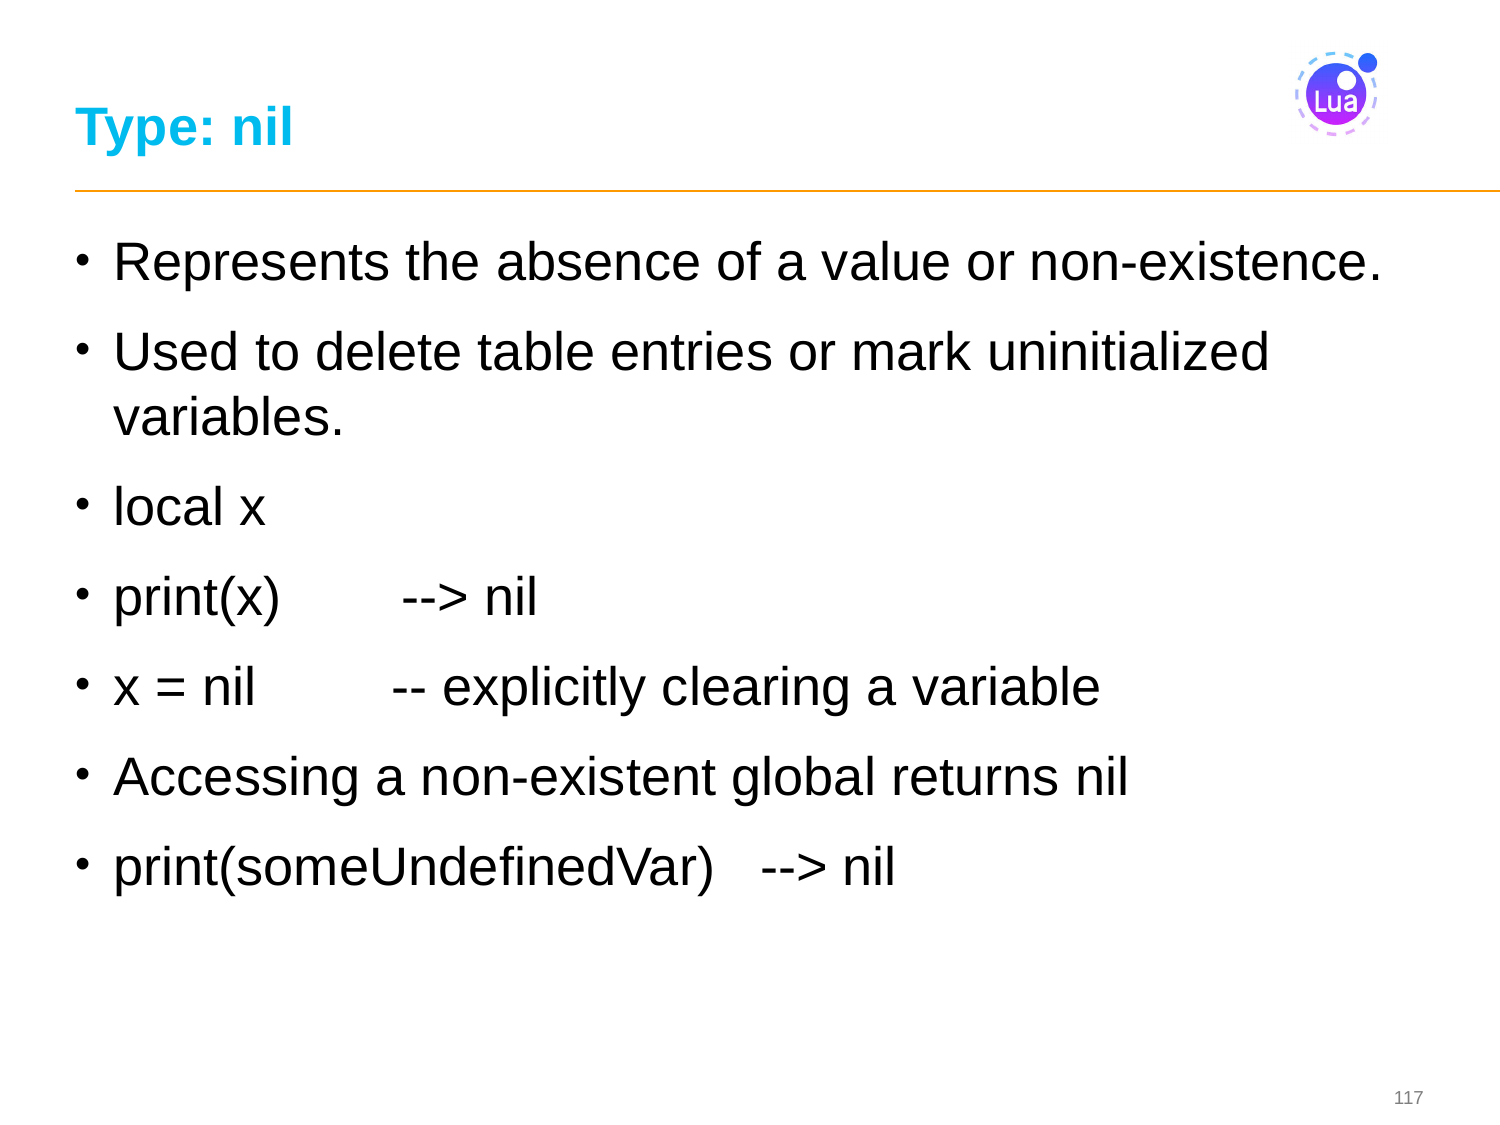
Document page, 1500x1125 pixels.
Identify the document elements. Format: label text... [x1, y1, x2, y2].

title Type: nil [75, 27, 1422, 157]
list Represents the absence of a value or non-existence. Used to delete table entries or mark uninitialized variables. local x print(x) --> nil x = nil -- explicitly clearing a variable Accessing a non-existent global returns nil print(someUndefinedVar) --> nil [75, 226, 1425, 1018]
